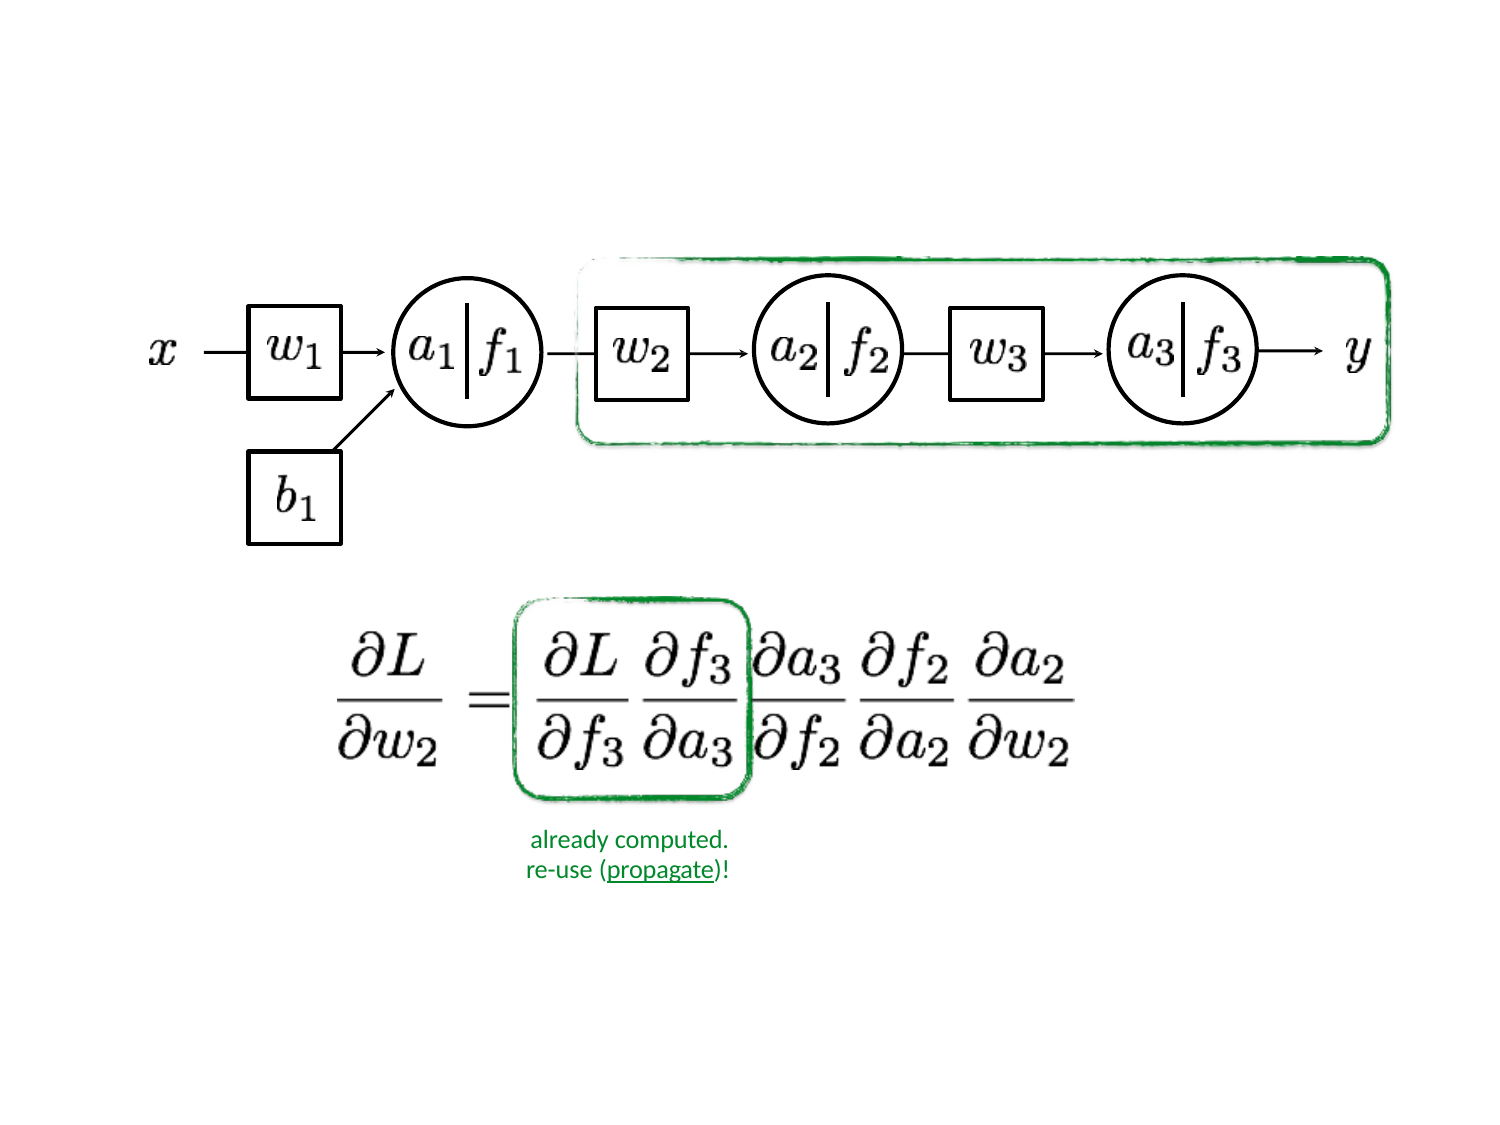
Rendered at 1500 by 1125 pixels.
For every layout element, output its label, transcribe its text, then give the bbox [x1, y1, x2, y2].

text_box [343, 347, 386, 357]
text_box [337, 594, 1075, 809]
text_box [246, 388, 395, 546]
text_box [569, 254, 1398, 456]
picture [149, 339, 178, 365]
text_box [203, 350, 246, 354]
text_box [393, 278, 542, 427]
picture [479, 326, 523, 376]
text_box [547, 273, 569, 425]
text_box already computed. re-use (propagate)! [524, 819, 759, 885]
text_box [246, 304, 343, 388]
picture [409, 336, 454, 369]
